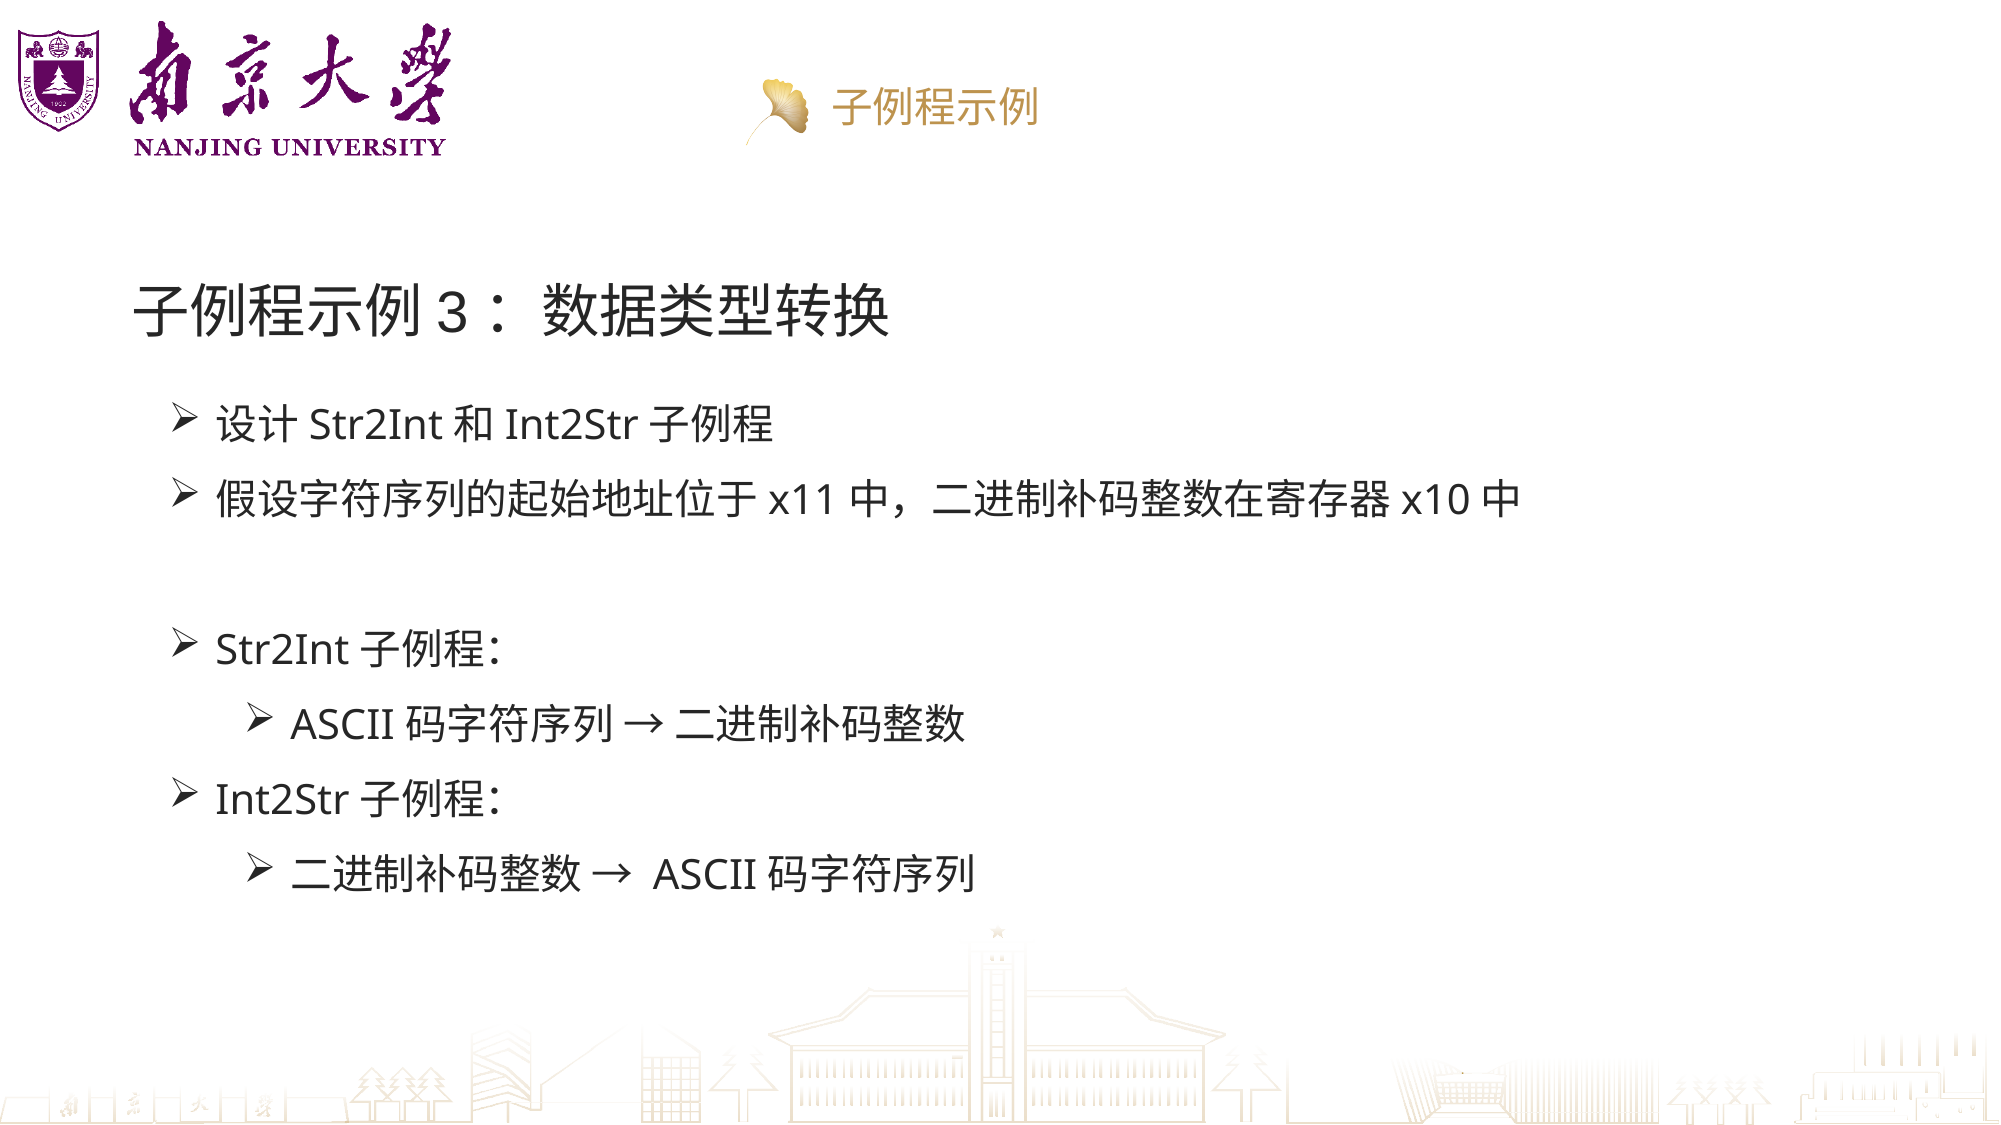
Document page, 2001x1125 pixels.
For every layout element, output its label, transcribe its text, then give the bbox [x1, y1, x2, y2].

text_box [116, 249, 1843, 902]
text_box 子例程示例 [816, 73, 1226, 139]
picture [731, 64, 830, 169]
picture [18, 21, 451, 160]
